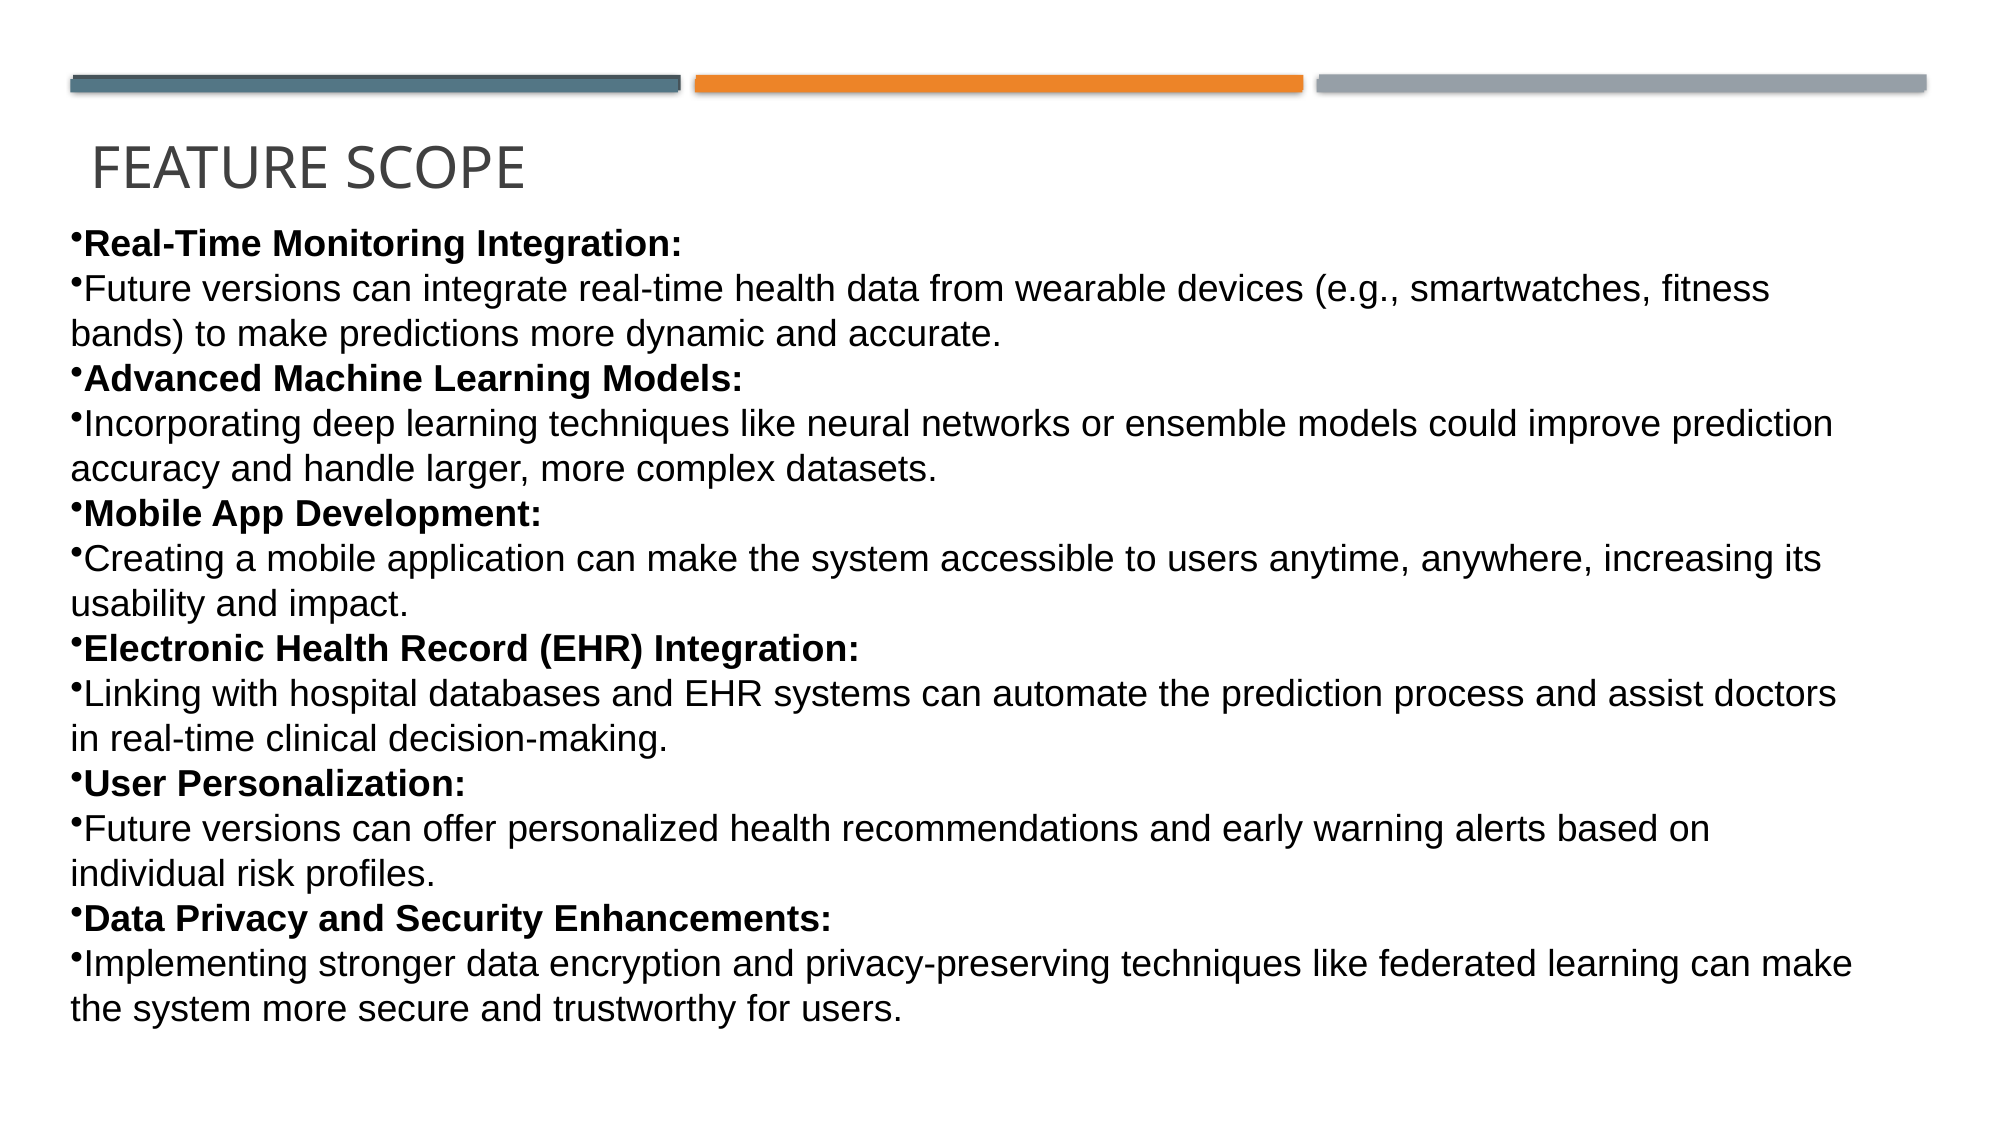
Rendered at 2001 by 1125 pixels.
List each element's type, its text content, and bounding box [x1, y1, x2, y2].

title Feature scope [75, 109, 555, 208]
list Real-Time Monitoring Integration: Future versions can integrate real-time health data from wearable devices (e.g., smartwatches, fitness bands) to make predictions more dynamic and accurate. Advanced Machine Learning Models: Incorporating deep learning techniques like neural networks or ensemble models could improve prediction accuracy and handle larger, more complex datasets. Mobile App Development: Creating a mobile application can make the system accessible to users anytime, anywhere, increasing its usability and impact. Electronic Health Record (EHR) Integration: Linking with hospital databases and EHR systems can automate the prediction process and assist doctors in real-time clinical decision-making. User Personalization: Future versions can offer personalized health recommendations and early warning alerts based on individual risk profiles. Data Privacy and Security Enhancements: Implementing stronger data encryption and privacy-preserving techniques like federated learning can make the system more secure and trustworthy for users. [55, 211, 1882, 1082]
